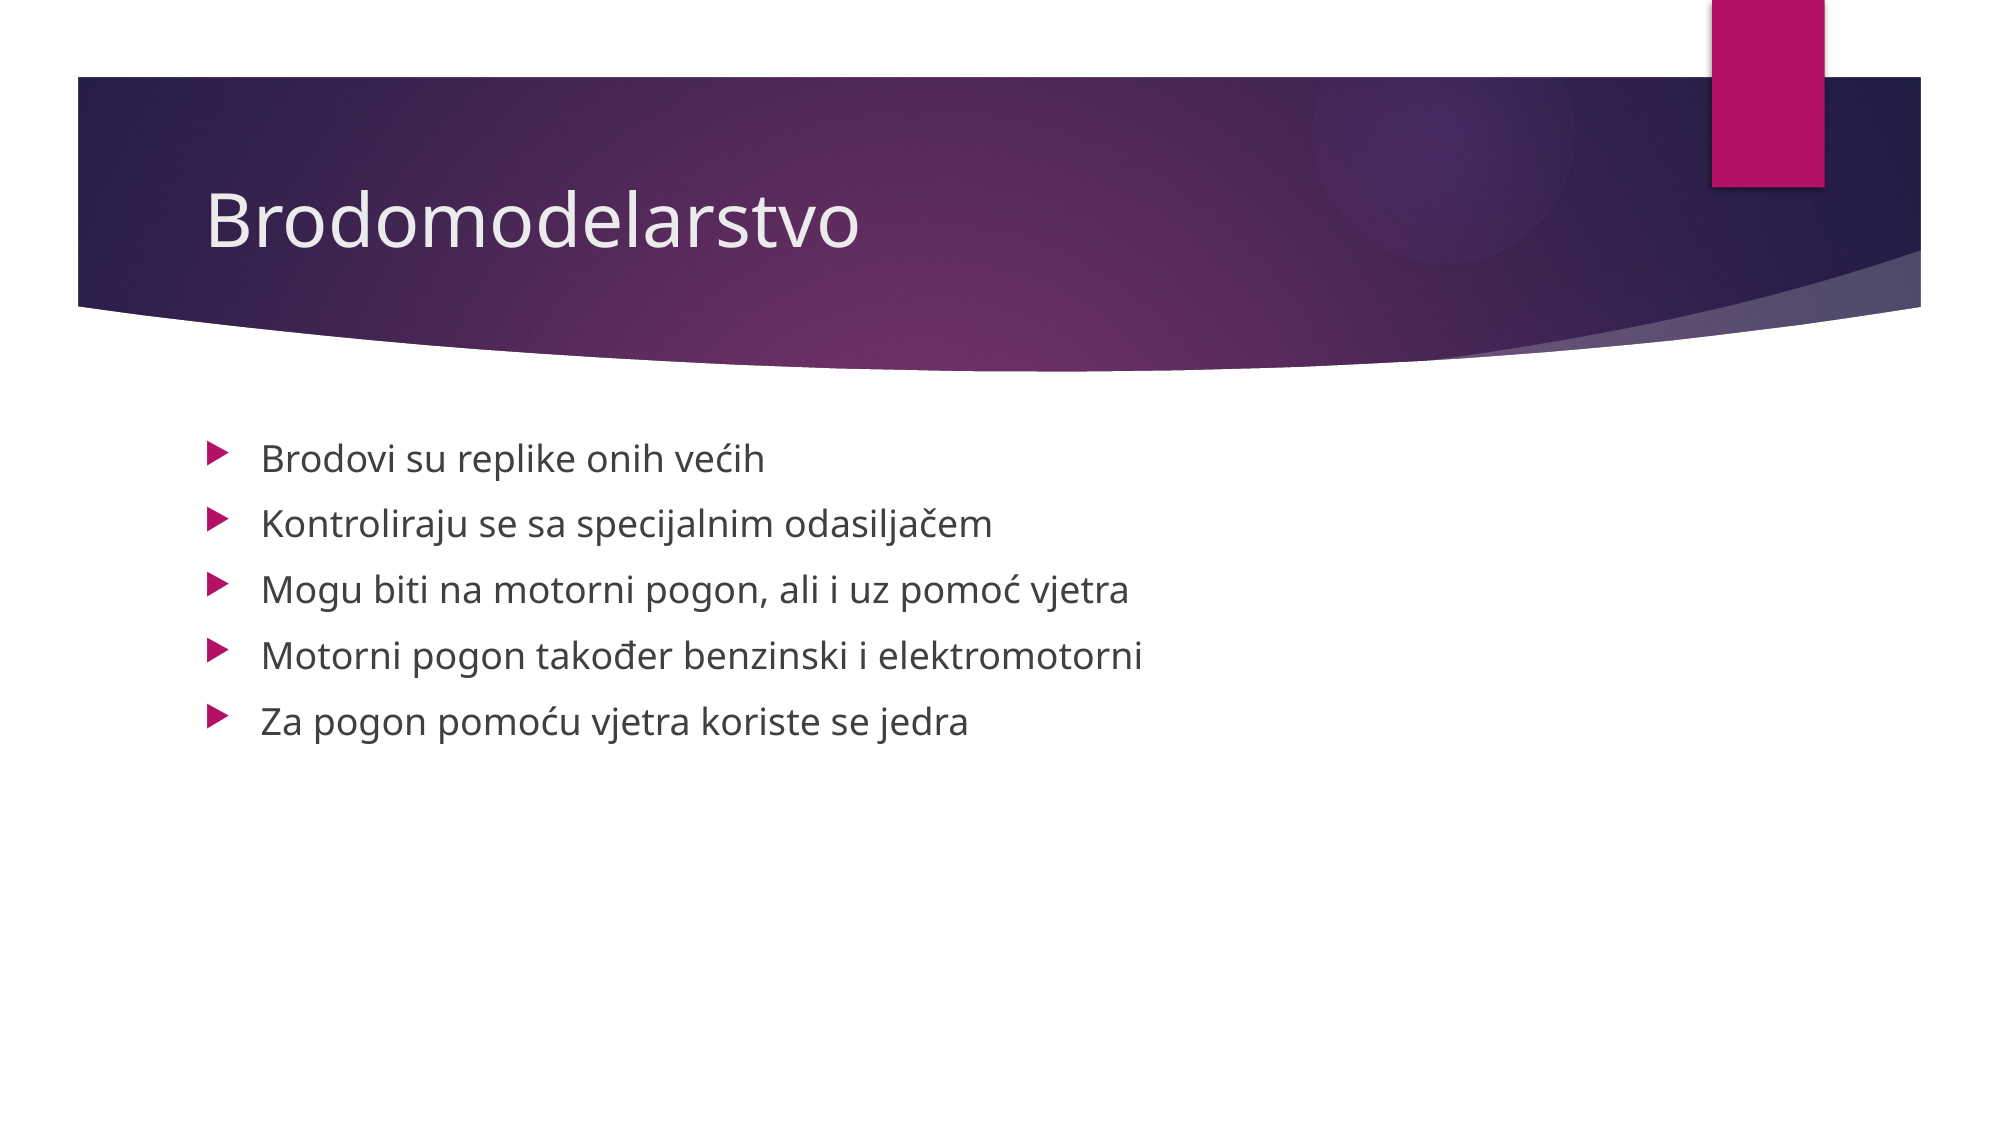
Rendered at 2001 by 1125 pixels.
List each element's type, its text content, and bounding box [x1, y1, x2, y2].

title Brodomodelarstvo [189, 159, 1627, 276]
list Brodovi su replike onih većih Kontroliraju se sa specijalnim odasiljačem Mogu biti na motorni pogon, ali i uz pomoć vjetra Motorni pogon također benzinski i elektromotorni Za pogon pomoću vjetra koriste se jedra [189, 427, 1638, 988]
